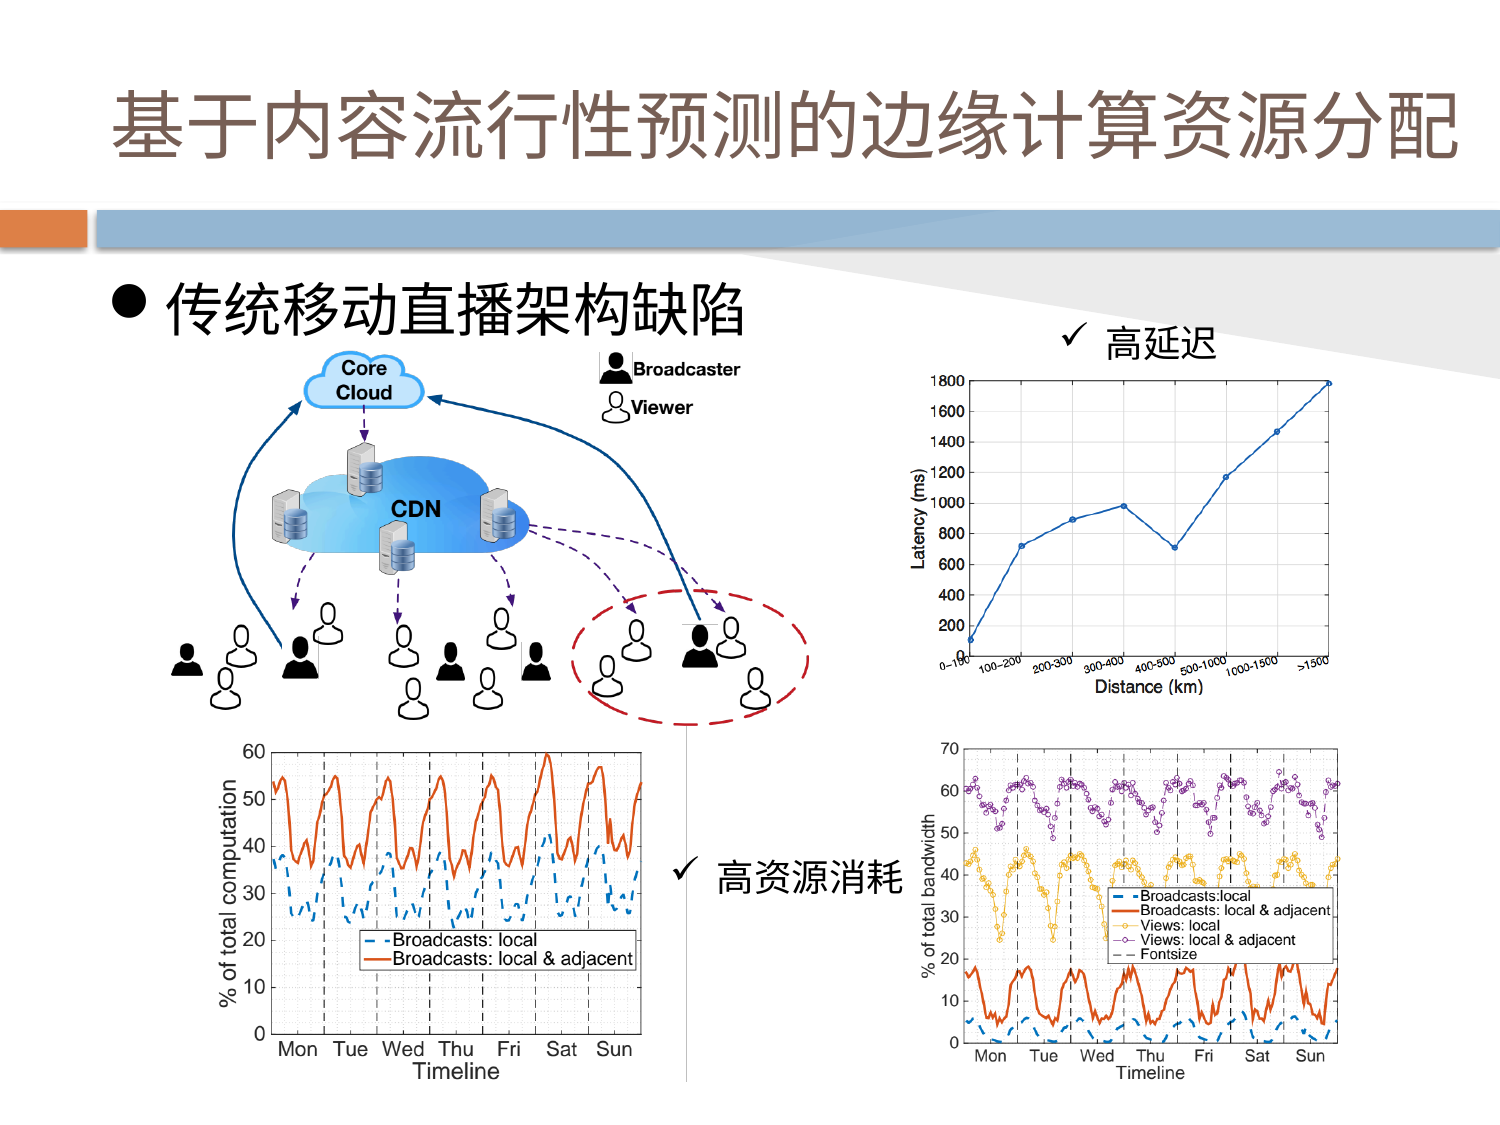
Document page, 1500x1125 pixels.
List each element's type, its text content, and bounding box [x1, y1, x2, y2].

text_box 高延迟 [1044, 312, 1234, 367]
picture [170, 328, 810, 1082]
title 基于内容流行性预测的边缘计算资源分配 [95, 13, 1500, 234]
text_box 高资源消耗 [720, 847, 895, 907]
list 传统移动直播架构缺陷 [61, 258, 1412, 1074]
picture [900, 368, 1412, 1082]
